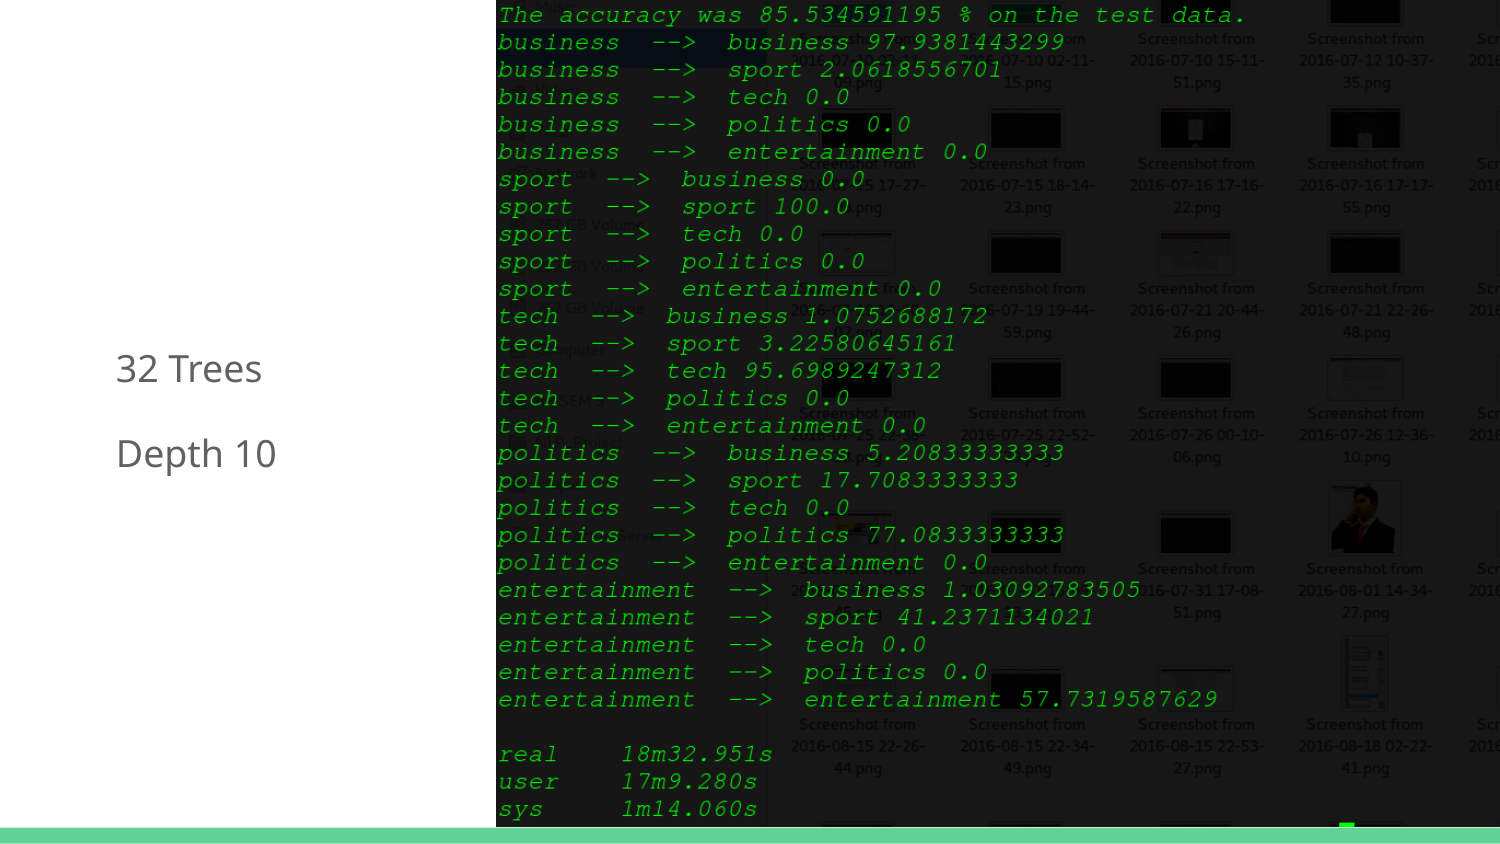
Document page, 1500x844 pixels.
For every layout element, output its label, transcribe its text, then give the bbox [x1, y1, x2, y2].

picture [496, 0, 1500, 827]
list 32 Trees Depth 10 [100, 323, 326, 503]
